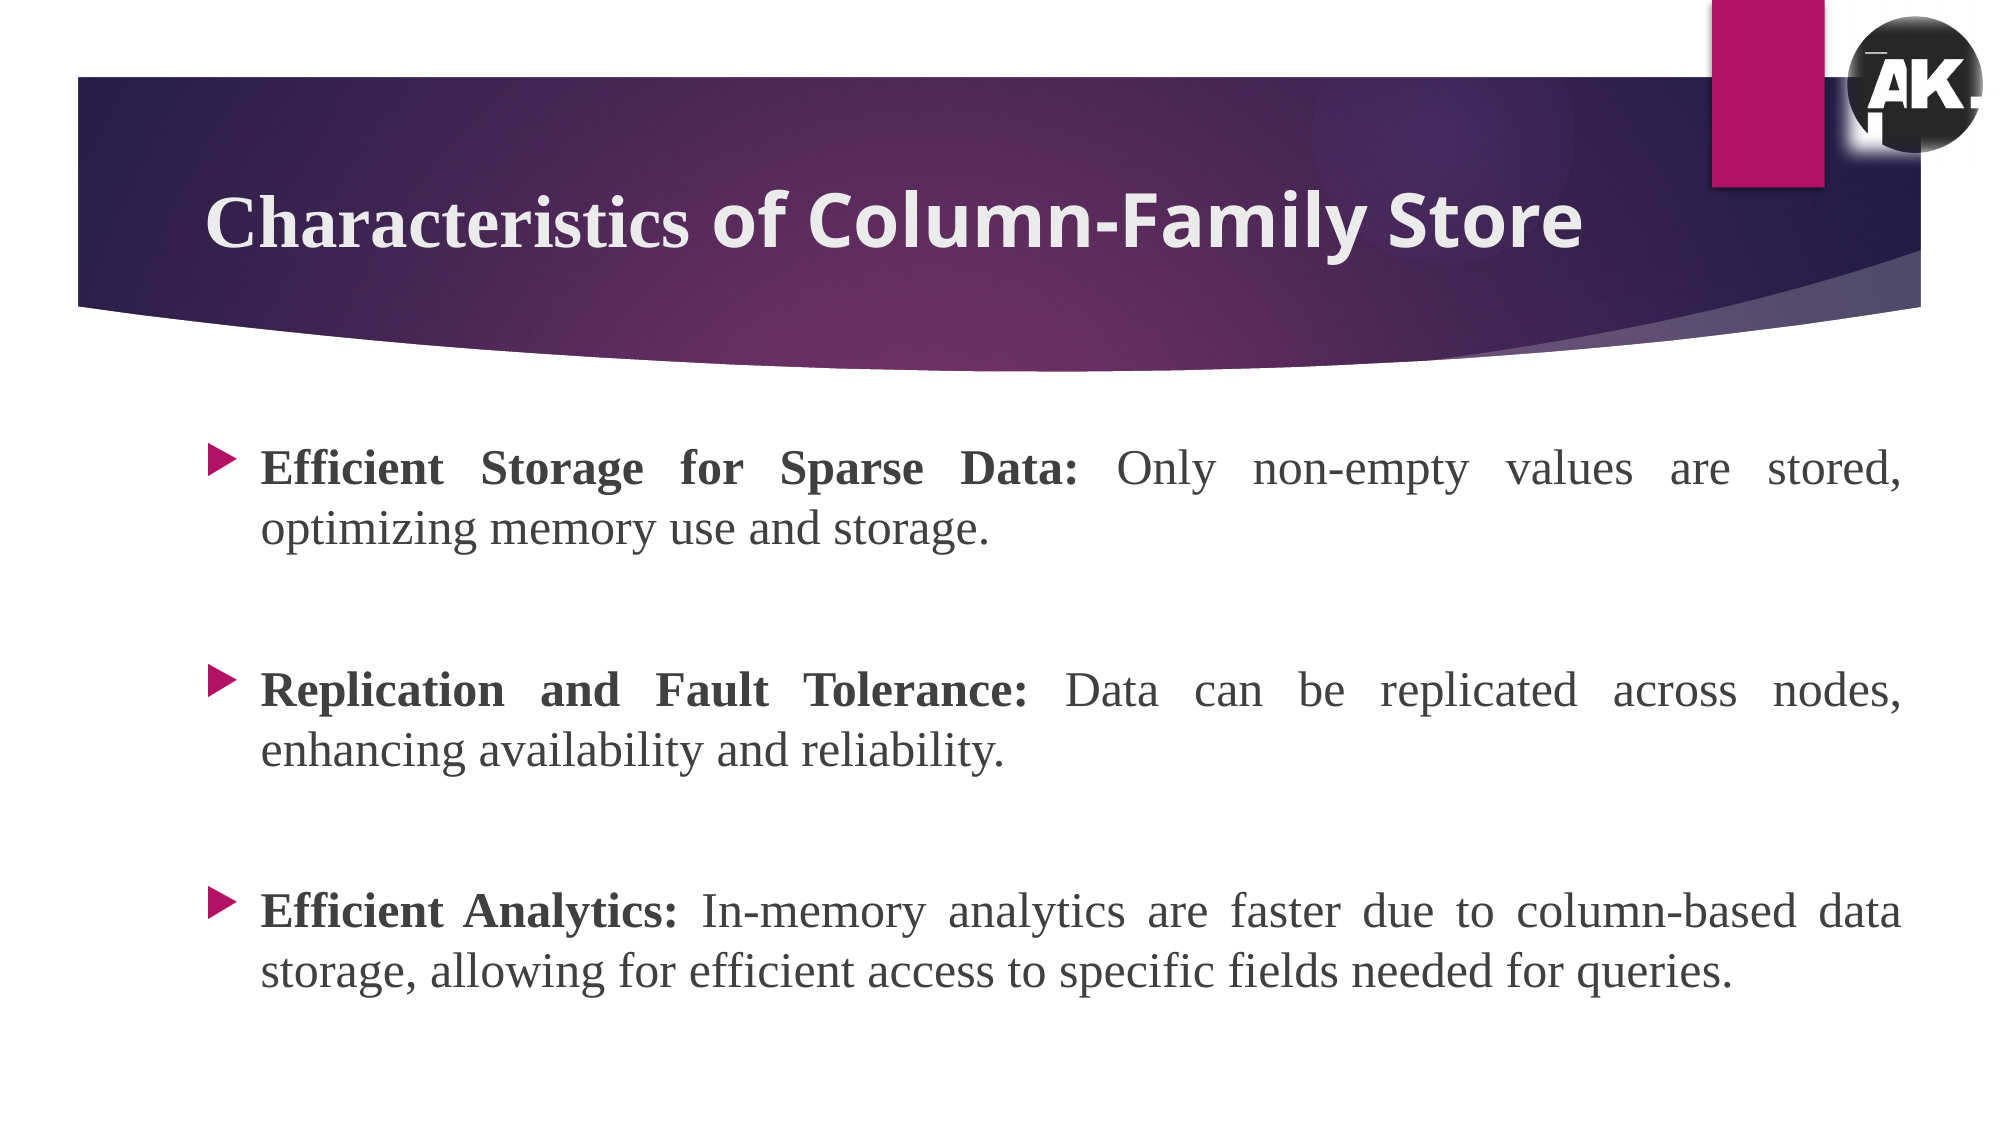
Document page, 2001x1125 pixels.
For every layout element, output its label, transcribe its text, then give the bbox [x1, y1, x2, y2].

picture [1830, 0, 2000, 170]
title Characteristics of Column-Family Store [189, 159, 1627, 276]
list Efficient Storage for Sparse Data: Only non-empty values are stored, optimizing memory use and storage. Replication and Fault Tolerance: Data can be replicated across nodes, enhancing availability and reliability. Efficient Analytics: In-memory analytics are faster due to column-based data storage, allowing for efficient access to specific fields needed for queries. [189, 427, 1918, 988]
